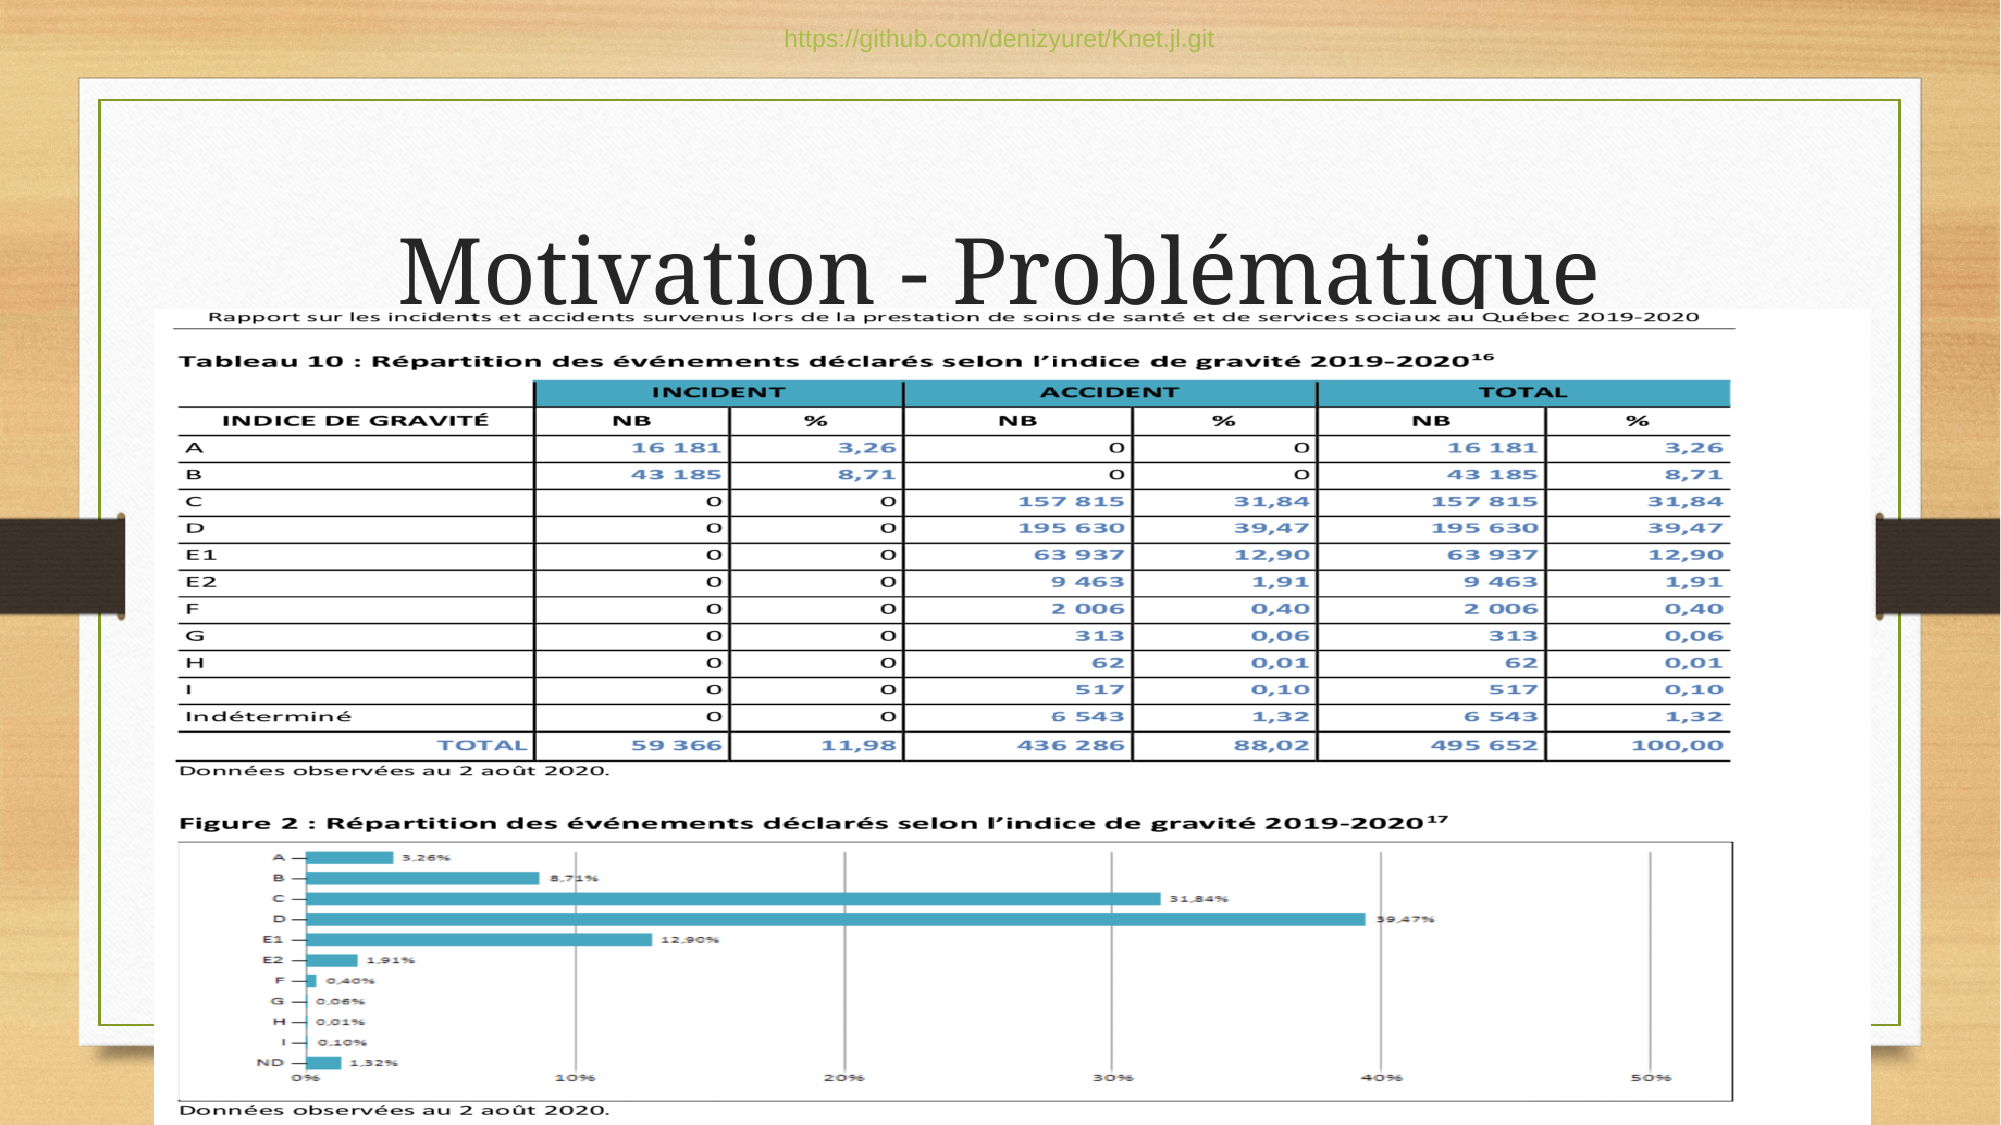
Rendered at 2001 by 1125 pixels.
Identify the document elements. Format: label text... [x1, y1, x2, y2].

picture [0, 0, 2001, 1125]
text_box https://github.com/denizyuret/Knet.jl.git [769, 15, 1231, 60]
title Motivation - Problématique [212, 161, 1788, 308]
